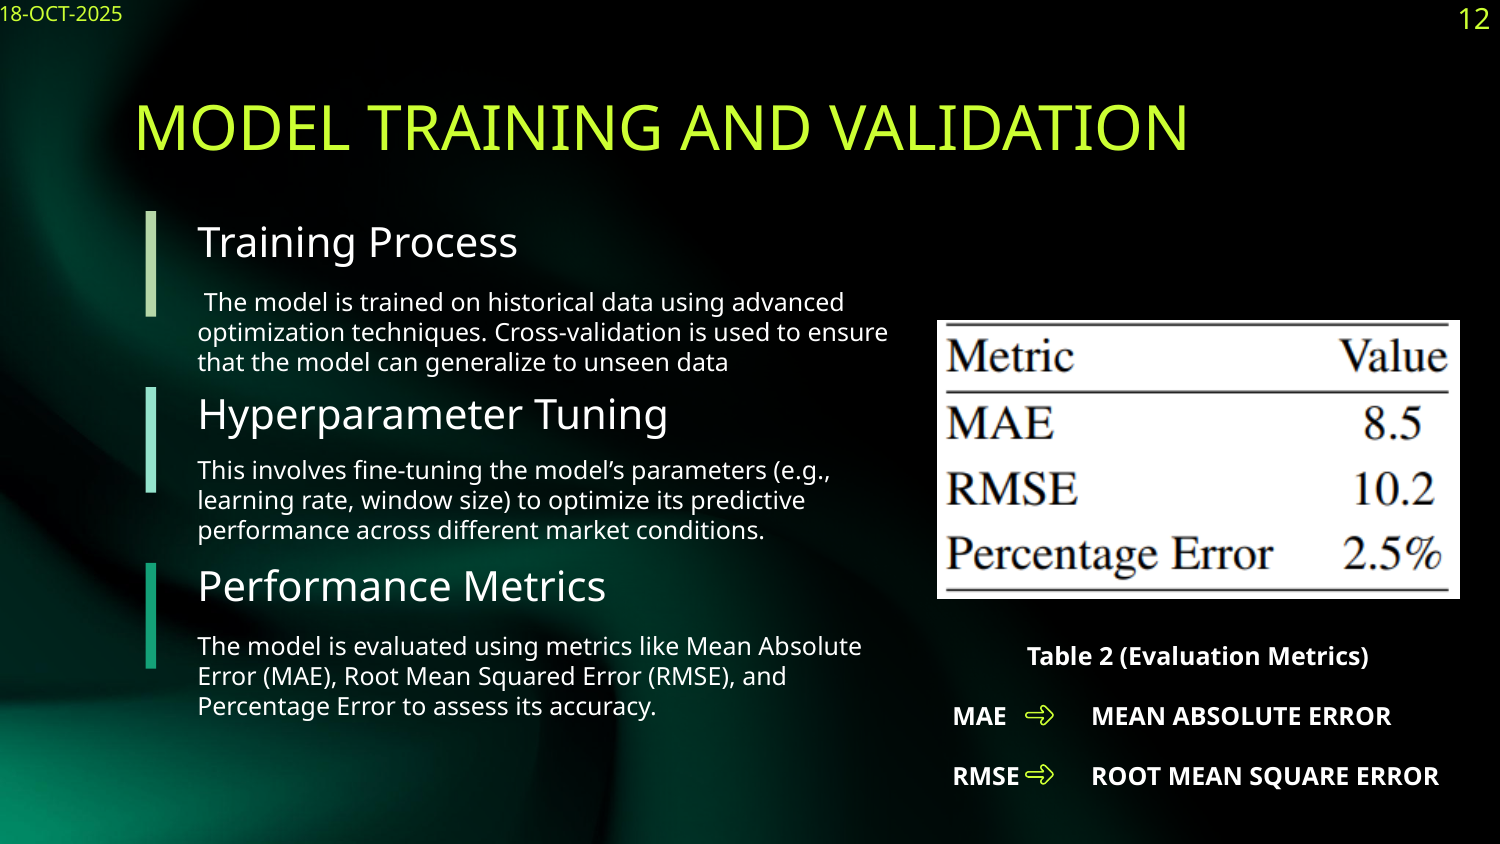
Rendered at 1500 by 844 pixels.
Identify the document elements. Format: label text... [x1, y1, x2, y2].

text_box [145, 211, 157, 317]
title MODEL TRAINING AND VALIDATION [118, 72, 1382, 167]
text_box 12 [1442, 0, 1500, 43]
text_box [145, 562, 157, 669]
picture [0, 0, 1500, 844]
text_box Table 2 (Evaluation Metrics) MAE MEAN ABSOLUTE ERROR RMSE ROOT MEAN SQUARE ERROR [937, 633, 1460, 828]
text_box This involves fine-tuning the model’s parameters (e.g., learning rate, window size) to optimize its predictive performance across different market conditions. [182, 439, 926, 546]
text_box The model is evaluated using metrics like Mean Absolute Error (MAE), Root Mean Squared Error (RMSE), and Percentage Error to assess its accuracy. [182, 615, 926, 754]
text_box 18-OCT-2025 [0, 0, 143, 33]
text_box The model is trained on historical data using advanced optimization techniques. Cross-validation is used to ensure that the model can generalize to unseen data [182, 271, 926, 388]
text_box Training Process [182, 222, 574, 271]
text_box [1025, 764, 1054, 785]
text_box [145, 387, 157, 493]
text_box Hyperparameter Tuning [182, 394, 704, 439]
text_box Performance Metrics [182, 566, 704, 615]
